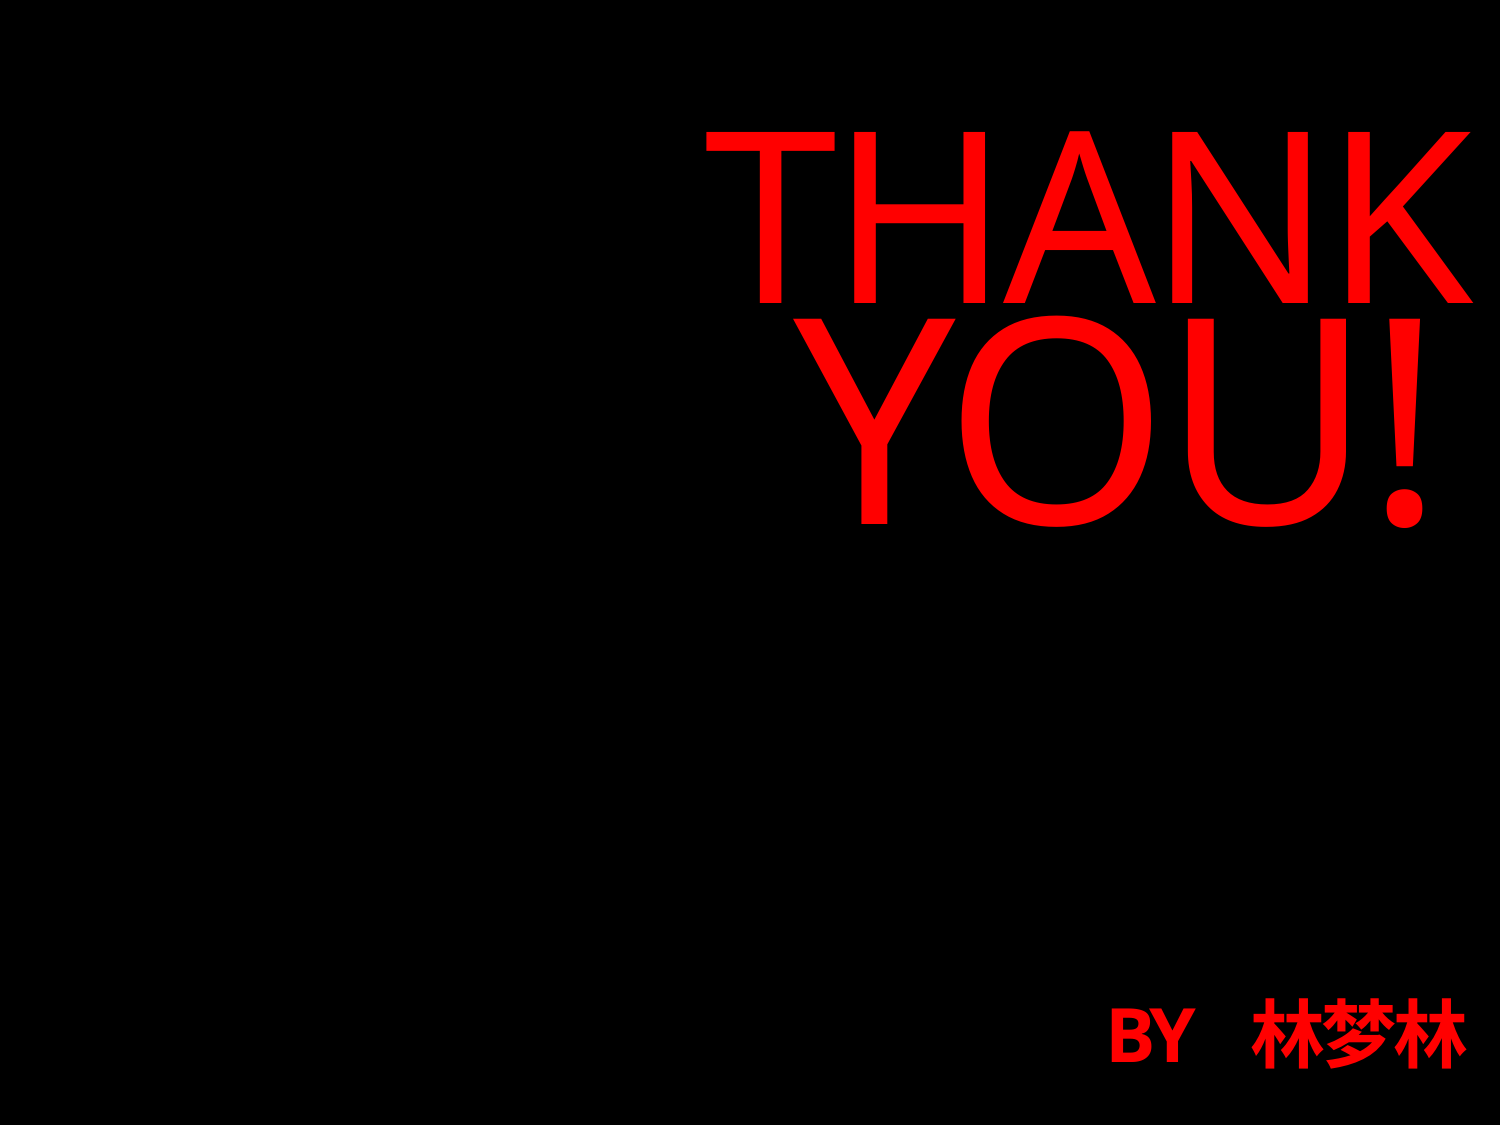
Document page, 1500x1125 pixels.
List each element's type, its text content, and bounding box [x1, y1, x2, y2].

text_box THANK [378, 113, 1489, 302]
text_box BY 林梦林 [1033, 952, 1484, 1114]
text_box YOU! [348, 290, 1459, 529]
